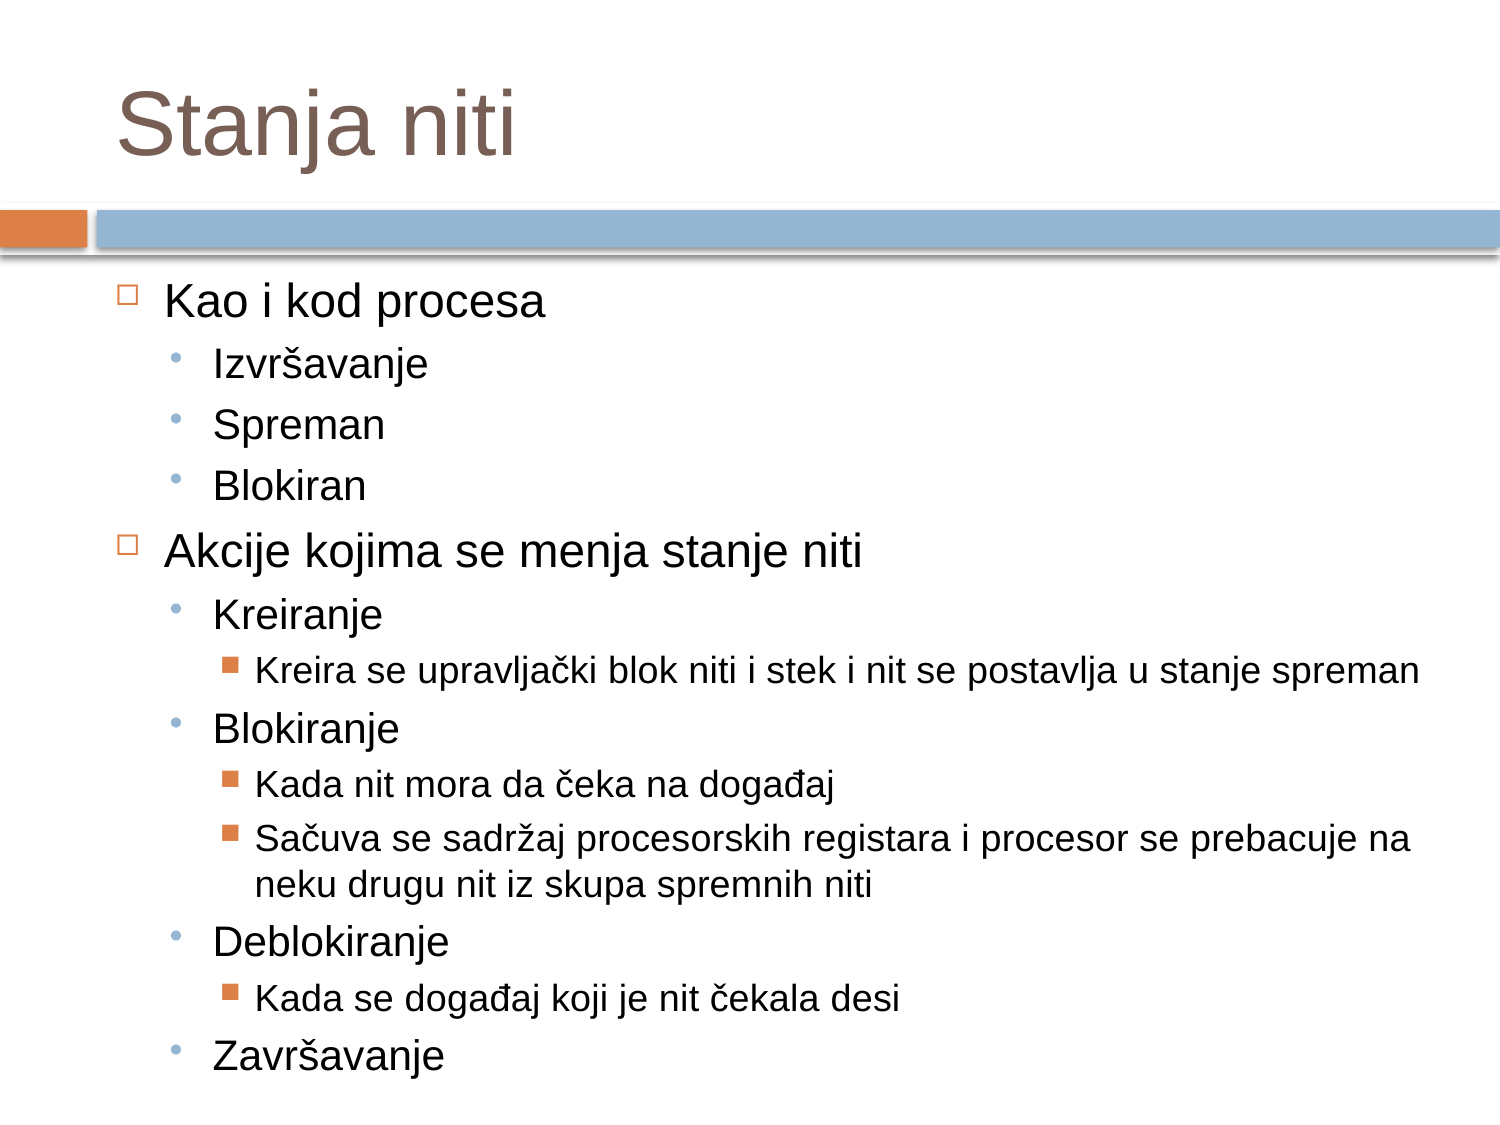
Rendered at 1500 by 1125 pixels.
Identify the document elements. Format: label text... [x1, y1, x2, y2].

list Kao i kod procesa Izvršavanje Spreman Blokiran Akcije kojima se menja stanje niti Kreiranje Kreira se upravljački blok niti i stek i nit se postavlja u stanje spreman Blokiranje Kada nit mora da čeka na događaj Sačuva se sadržaj procesorskih registara i procesor se prebacuje na neku drugu nit iz skupa spremnih niti Deblokiranje Kada se događaj koji je nit čekala desi Završavanje [100, 262, 1438, 1088]
title Stanja niti [100, 37, 1438, 200]
